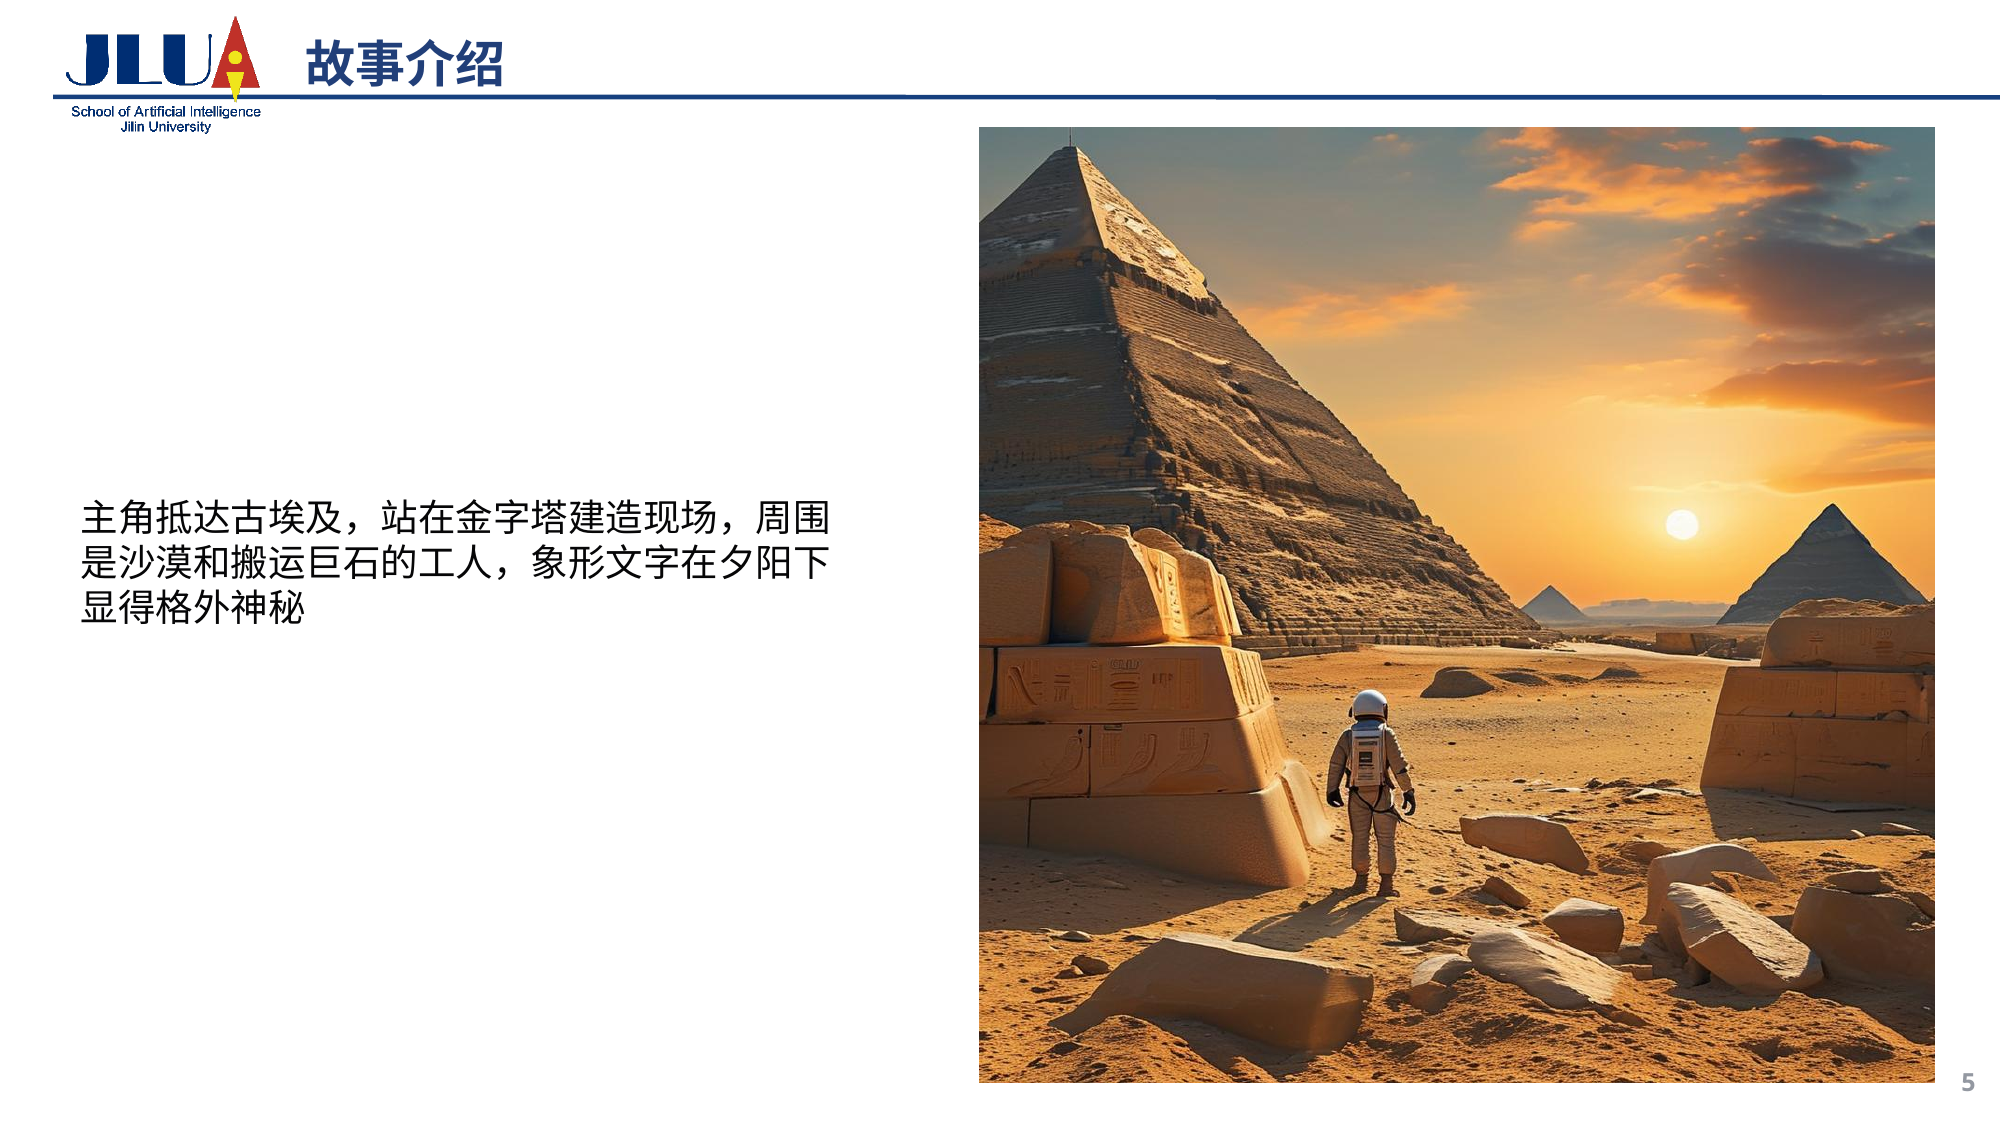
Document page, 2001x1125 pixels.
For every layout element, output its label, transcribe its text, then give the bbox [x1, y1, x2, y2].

slide_number 5 [1540, 1053, 1991, 1113]
title 故事介绍 [290, 31, 2000, 97]
text_box 主角抵达古埃及，站在金字塔建造现场，周围是沙漠和搬运巨石的工人，象形文字在夕阳下显得格外神秘 [65, 486, 874, 637]
picture [53, 8, 291, 141]
picture [978, 127, 1935, 1083]
